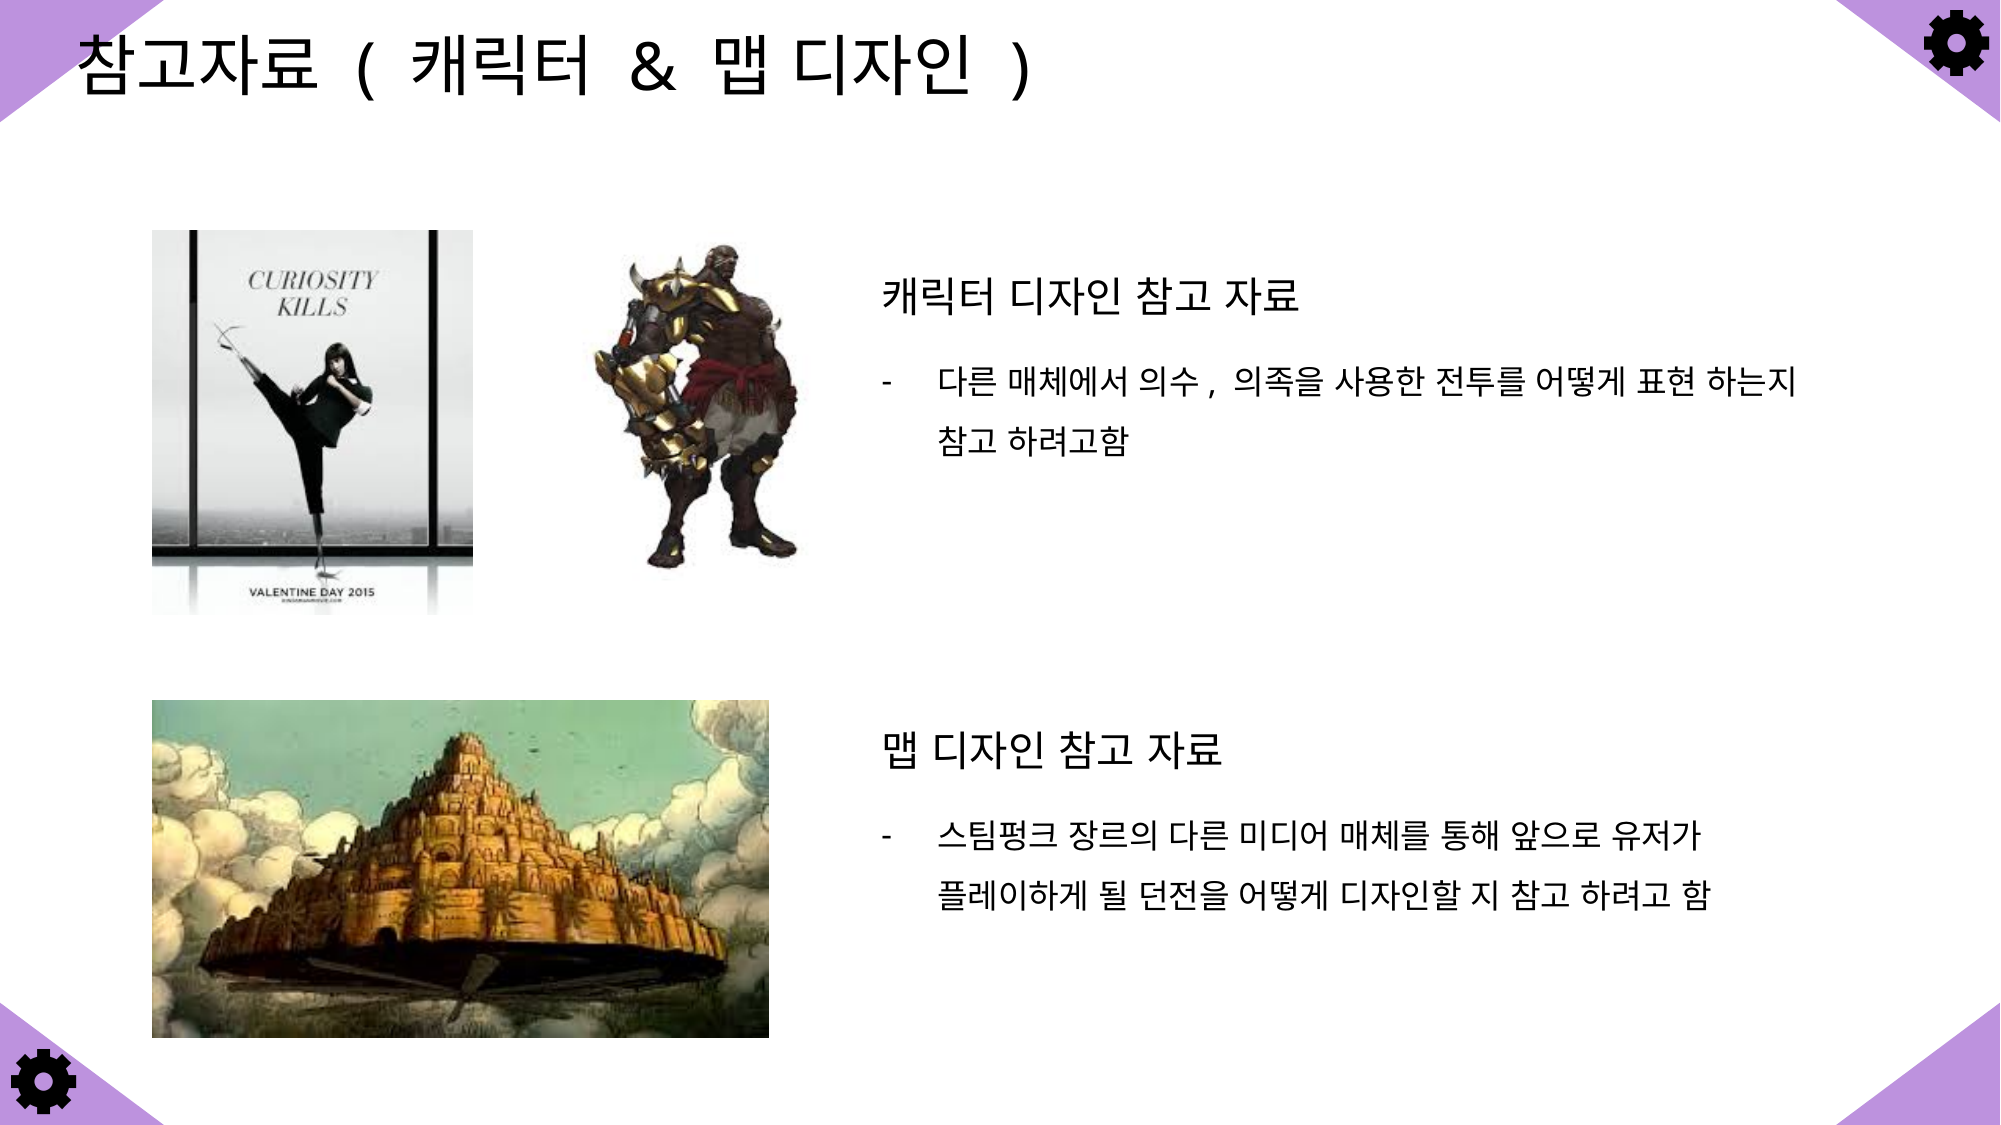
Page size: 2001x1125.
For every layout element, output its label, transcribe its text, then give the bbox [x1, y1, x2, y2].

picture [1913, 0, 2000, 87]
text_box 맵 디자인 참고 자료 스팀펑크 장르의 다른 미디어 매체를 통해 앞으로 유저가 플레이하게 될 던전을 어떻게 디자인할 지 참고 하려고 함 [866, 692, 1848, 1055]
title 참고자료 ( 캐릭터 & 맵 디자인 ) [60, 25, 1786, 145]
picture [152, 230, 473, 615]
picture [533, 230, 867, 601]
picture [0, 1038, 87, 1125]
picture [152, 700, 769, 1038]
list 캐릭터 디자인 참고 자료 다른 매체에서 의수, 의족을 사용한 전투를 어떻게 표현 하는지 참고 하려고함 [867, 238, 1848, 601]
